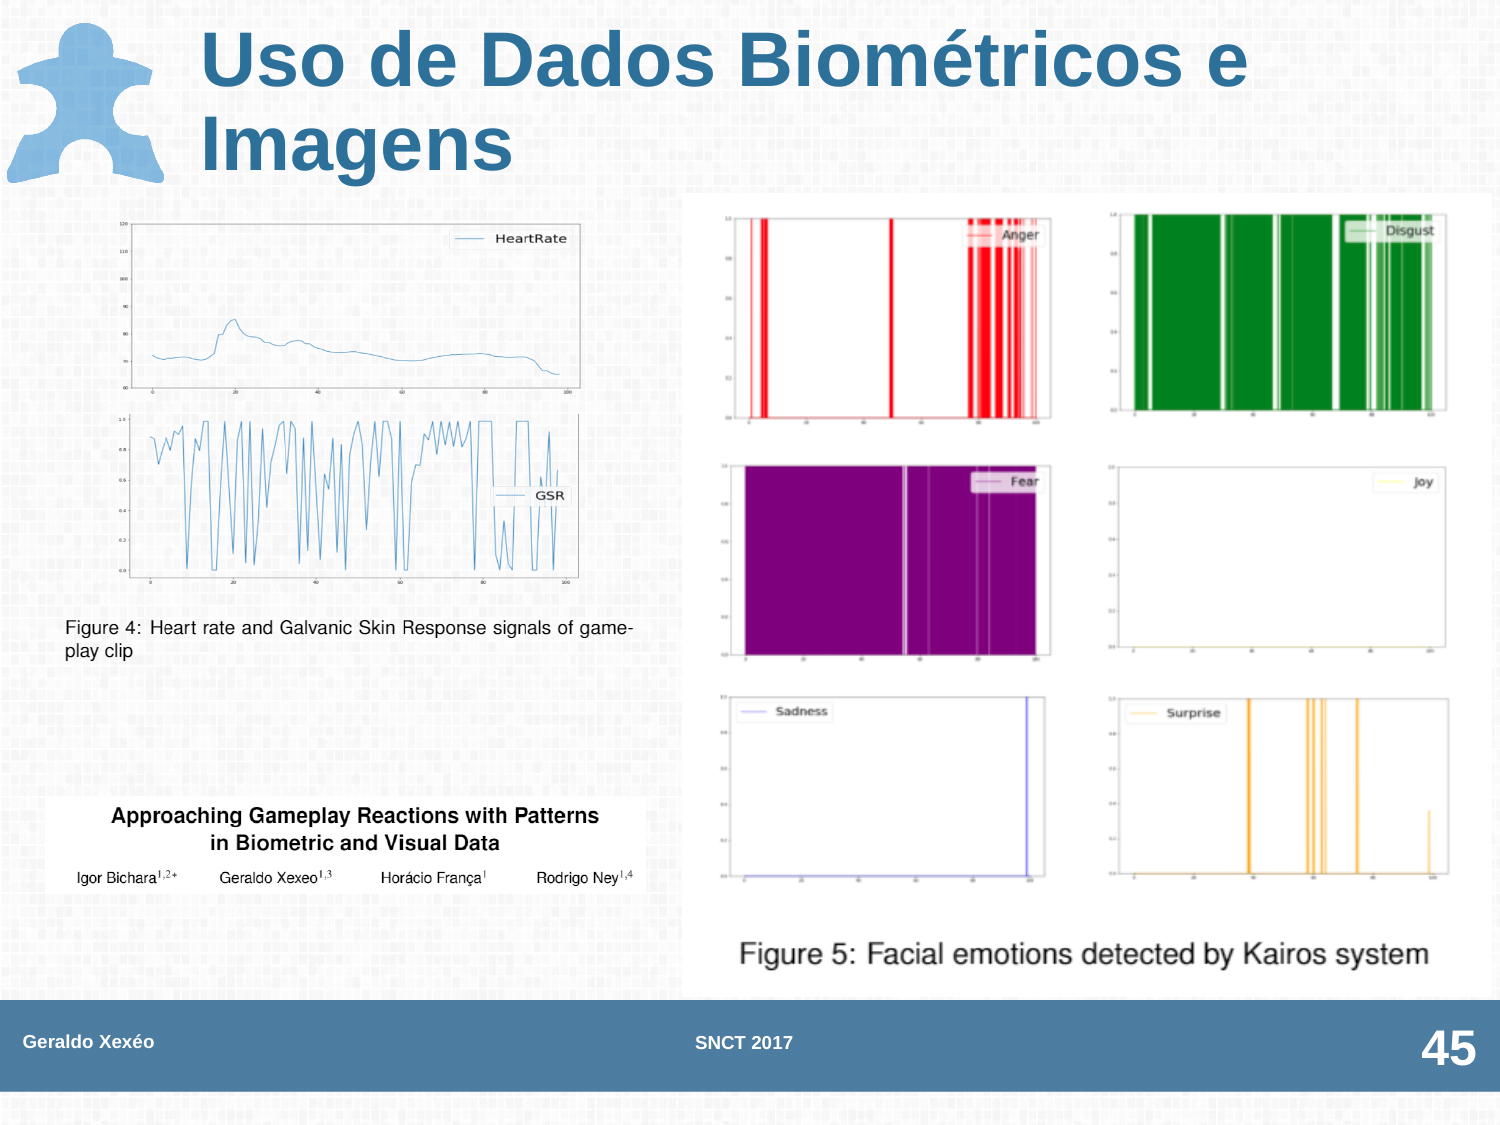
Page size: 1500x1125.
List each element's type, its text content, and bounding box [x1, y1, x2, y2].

footer SNCT 2017 [526, 1018, 962, 1066]
title Uso de Dados Biométricos e Imagens [185, 11, 1481, 195]
picture [0, 0, 1500, 1125]
slide_number Geraldo Xexéo [7, 1017, 203, 1066]
slide_number 45 [1297, 1021, 1492, 1069]
